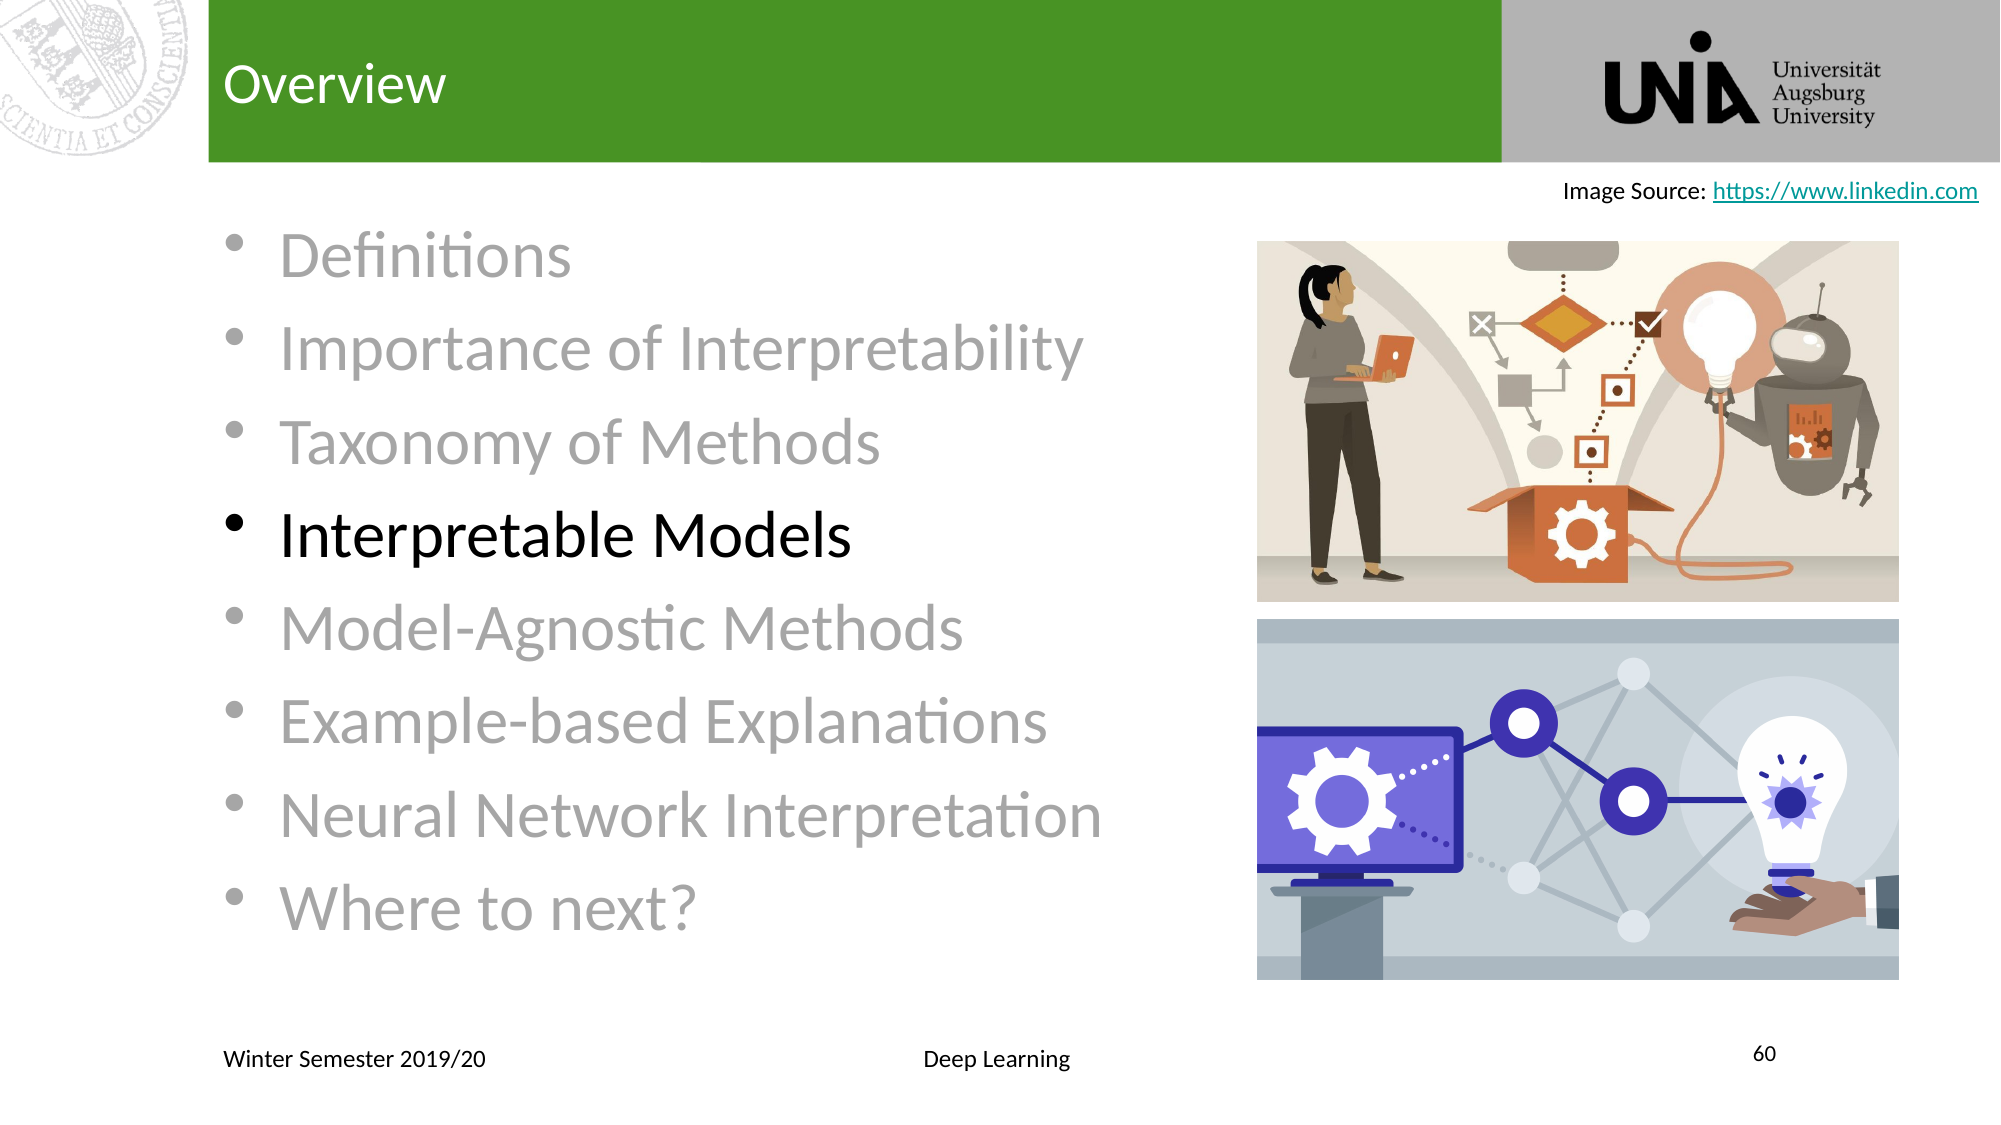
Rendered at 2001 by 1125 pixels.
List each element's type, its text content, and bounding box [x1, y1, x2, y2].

text_box Image Source: https://www.linkedin.com [1454, 167, 1994, 212]
slide_number 60 [1478, 1030, 1792, 1106]
list Definitions Importance of Interpretability Taxonomy of Methods Interpretable Models Model-Agnostic Methods Example-based Explanations Neural Network Interpretation Where to next? [208, 203, 1792, 1014]
picture [1568, 12, 1934, 167]
picture [0, 0, 188, 156]
title Overview [208, 22, 1875, 138]
picture [1257, 212, 1934, 602]
picture [1257, 619, 1899, 980]
